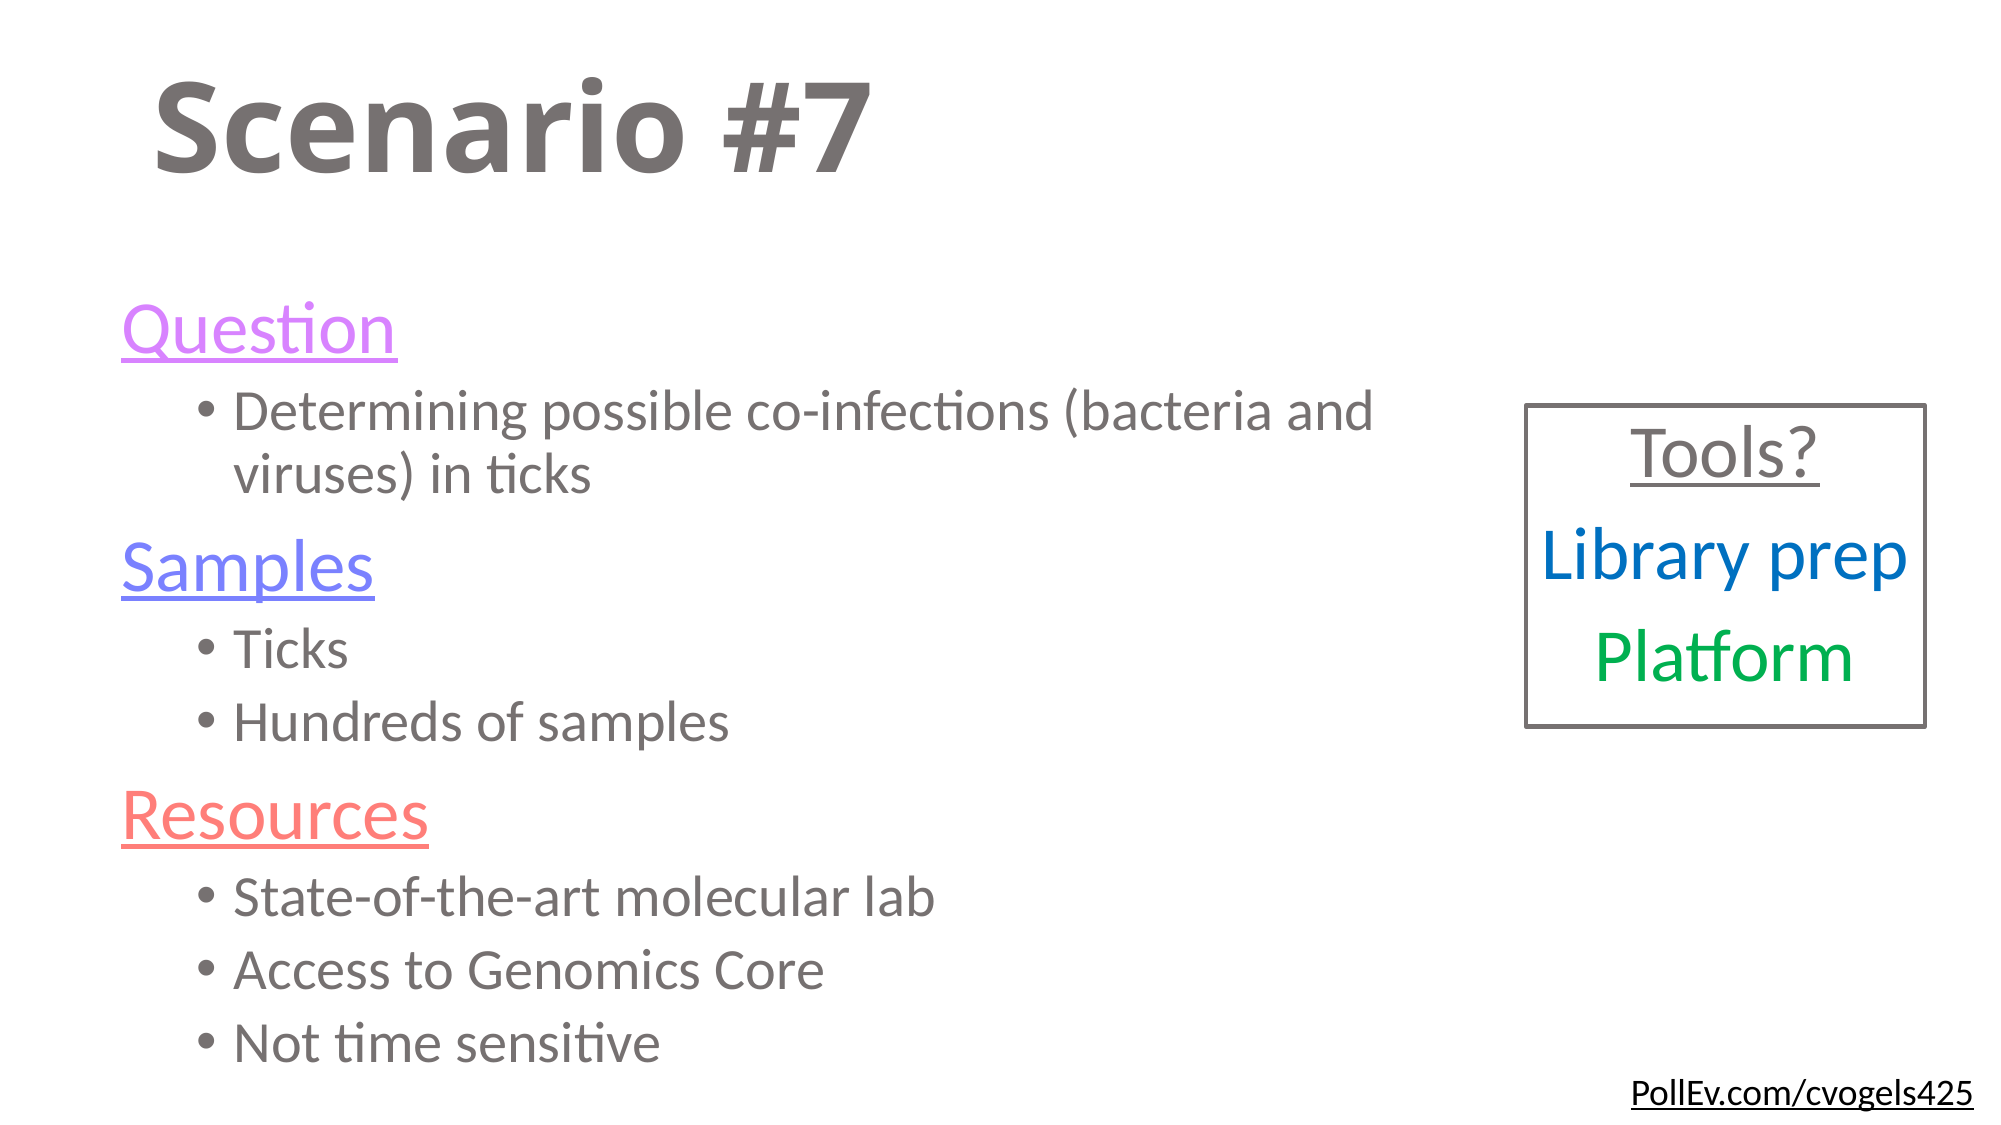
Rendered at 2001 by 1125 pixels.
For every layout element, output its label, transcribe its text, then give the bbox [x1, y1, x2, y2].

text_box PollEv.com/cvogels425 [1616, 1060, 1998, 1121]
list Question Determining possible co-infections (bacteria and viruses) in ticks Samples Ticks Hundreds of samples Resources State-of-the-art molecular lab Access to Genomics Core Not time sensitive [106, 281, 1526, 1125]
title Scenario #7 [137, 59, 1863, 204]
text_box Tools? Library prep Platform [1525, 405, 1925, 727]
